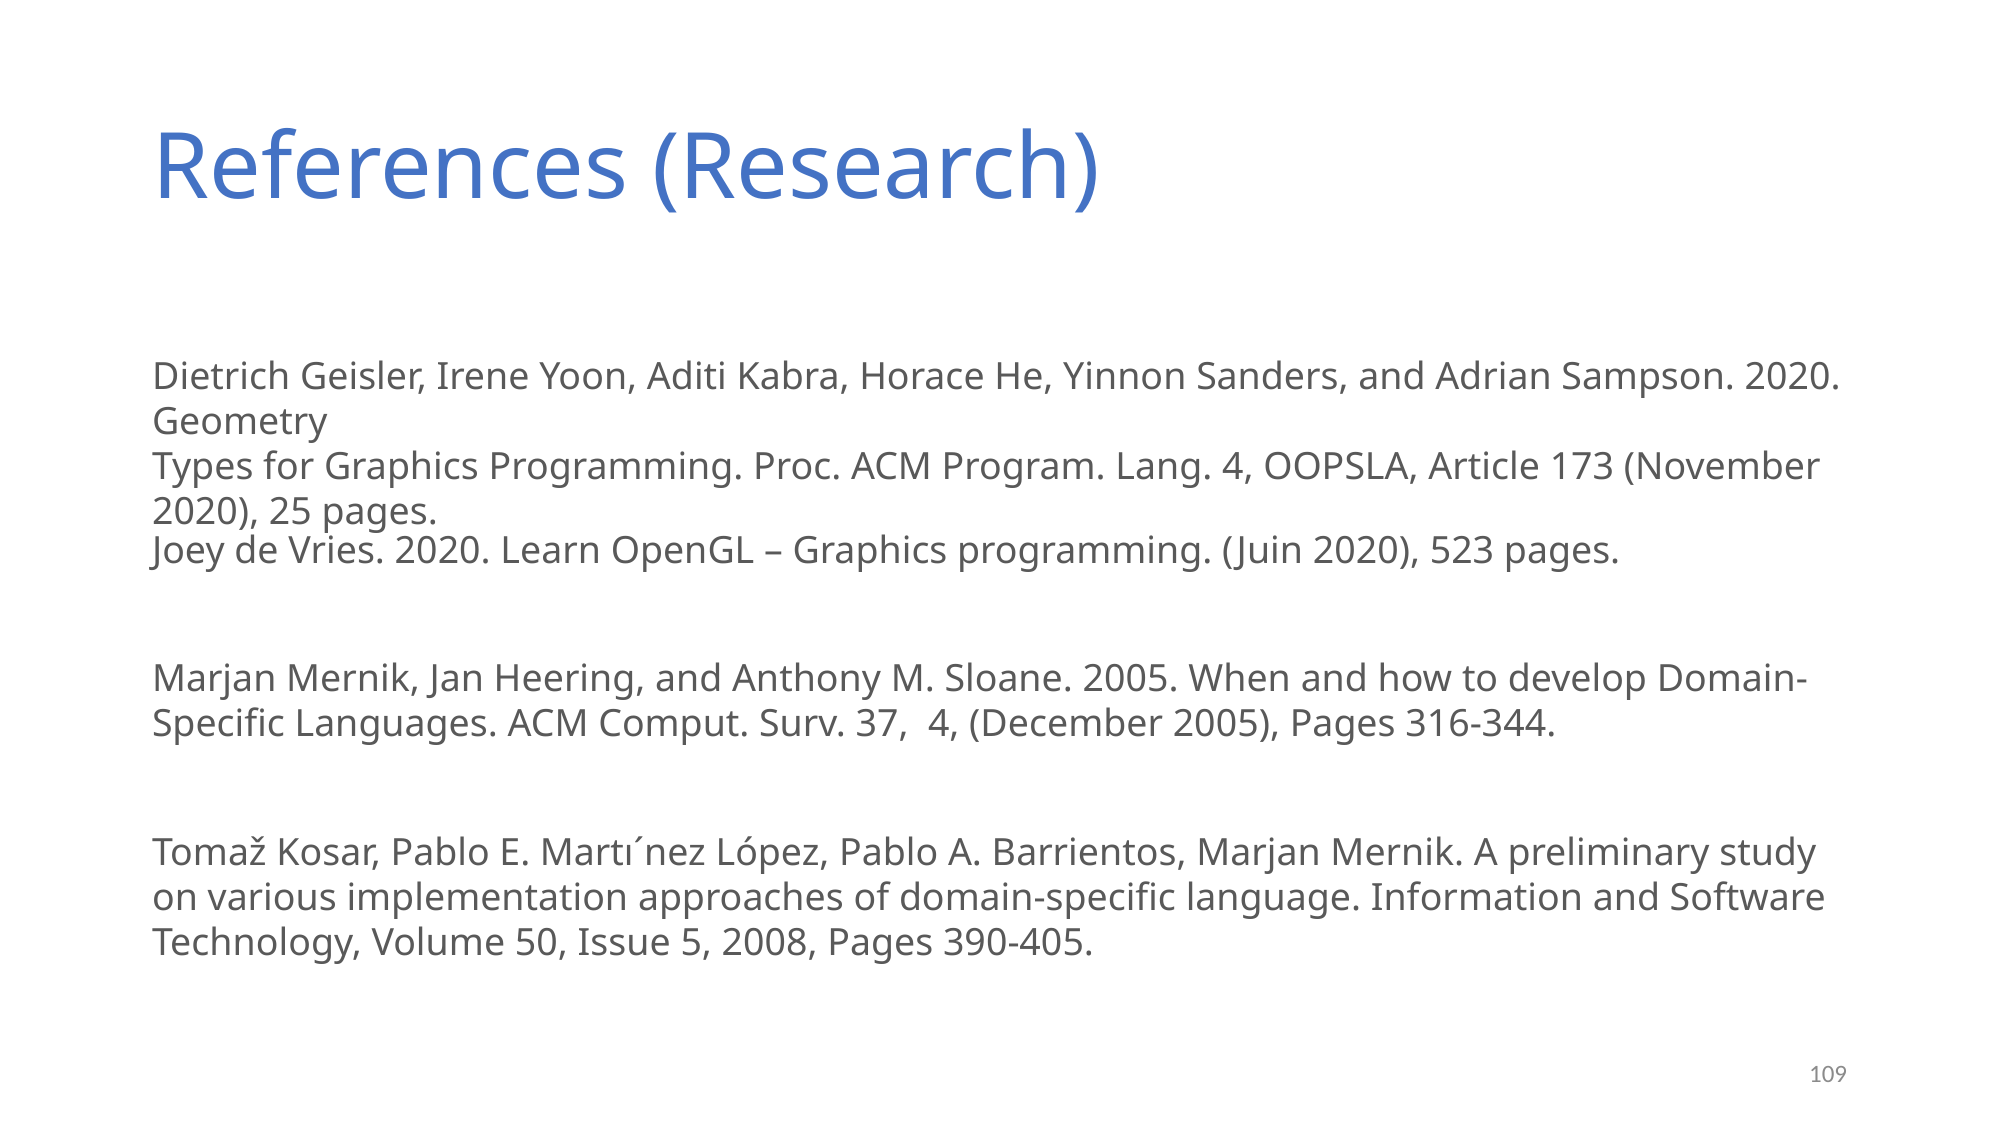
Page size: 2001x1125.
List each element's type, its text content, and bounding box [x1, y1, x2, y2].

text_box Marjan Mernik, Jan Heering, and Anthony M. Sloane. 2005. When and how to develop Domain-Specific Languages. ACM Comput. Surv. 37, 4, (December 2005), Pages 316-344. [137, 646, 1889, 752]
text_box Tomaž Kosar, Pablo E. Martı´nez López, Pablo A. Barrientos, Marjan Mernik. A preliminary study on various implementation approaches of domain-specific language. Information and Software Technology, Volume 50, Issue 5, 2008, Pages 390-405. [137, 820, 1889, 971]
title References (Research) [137, 59, 1863, 278]
slide_number 109 [1412, 1042, 1863, 1103]
text_box Joey de Vries. 2020. Learn OpenGL – Graphics programming. (Juin 2020), 523 pages. [137, 518, 1889, 579]
text_box Dietrich Geisler, Irene Yoon, Aditi Kabra, Horace He, Yinnon Sanders, and Adrian Sampson. 2020. Geometry Types for Graphics Programming. Proc. ACM Program. Lang. 4, OOPSLA, Article 173 (November 2020), 25 pages. [137, 344, 1889, 518]
